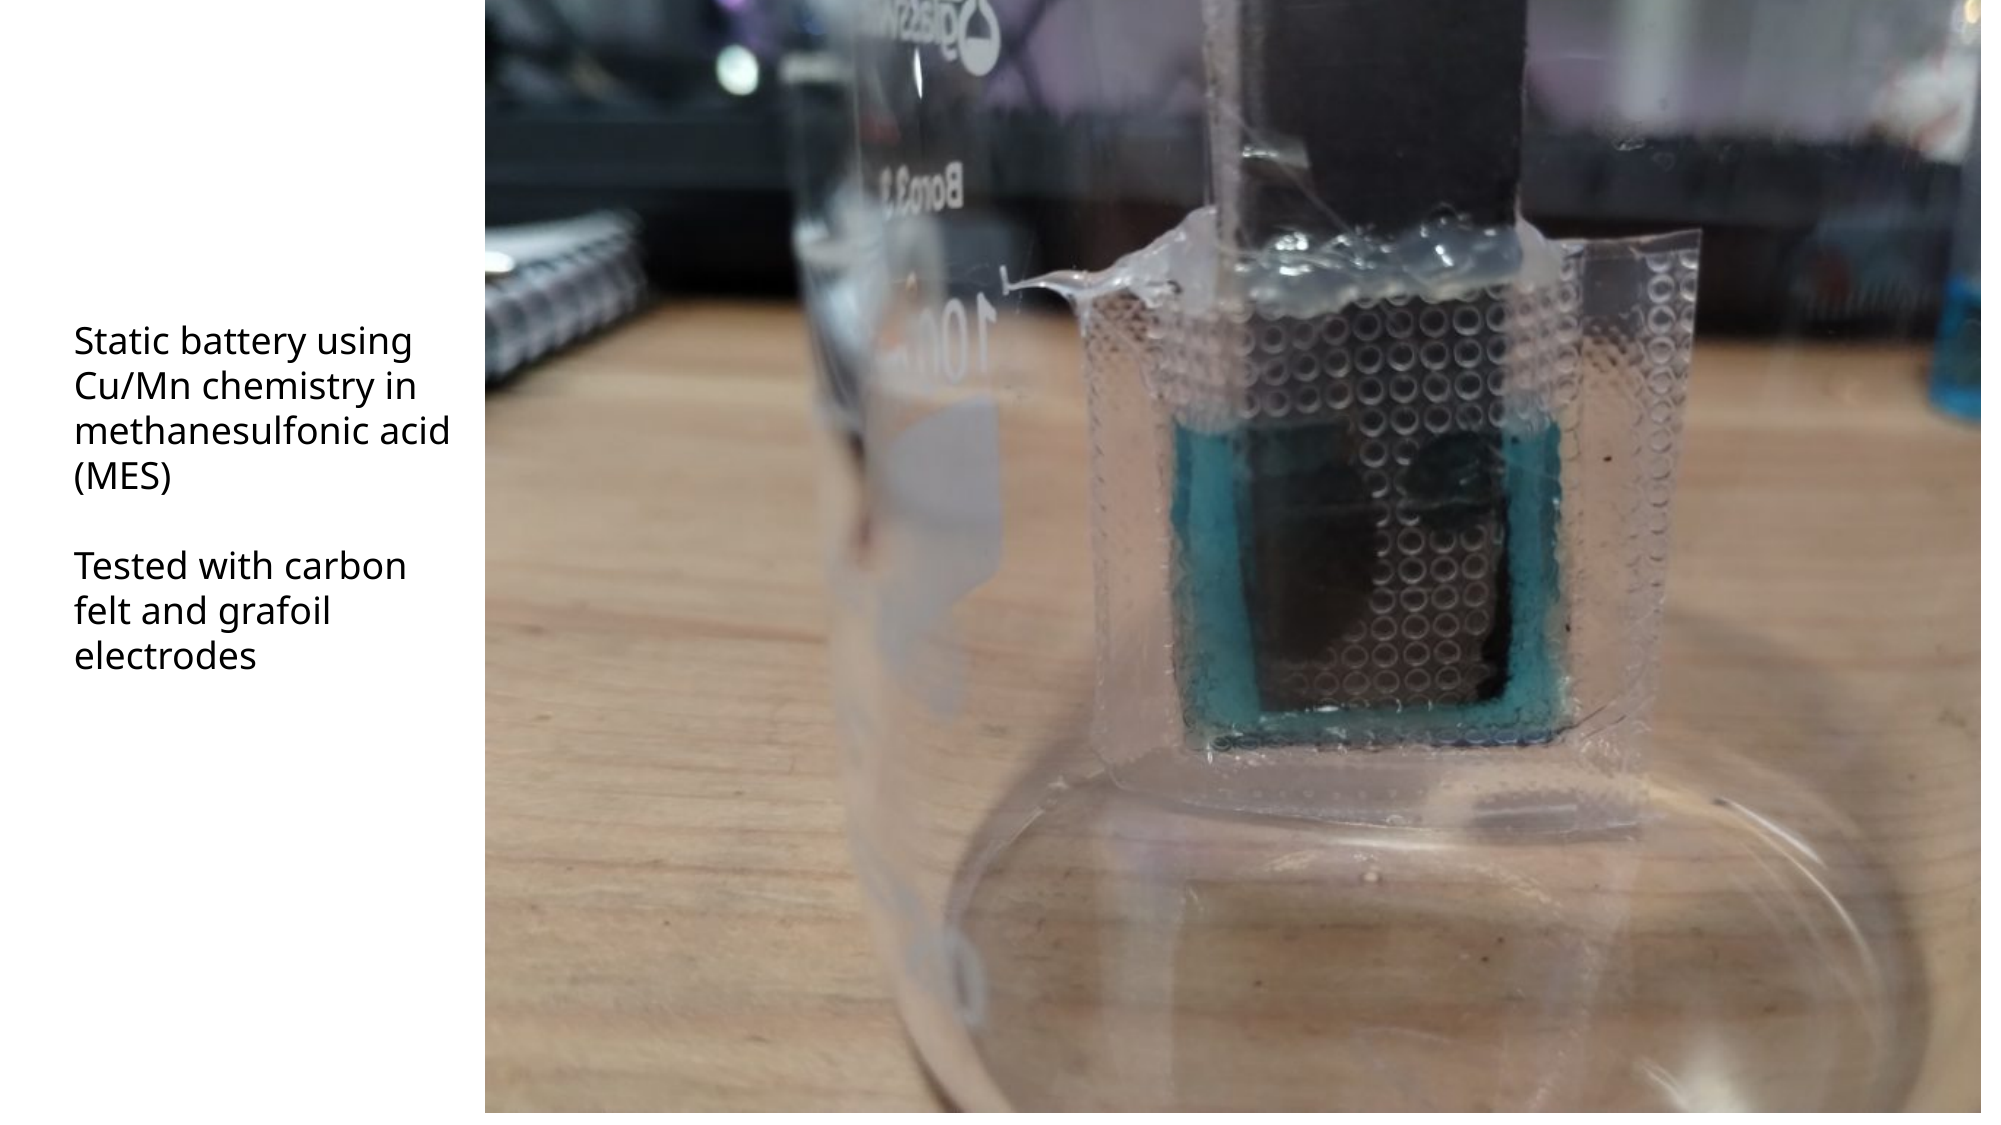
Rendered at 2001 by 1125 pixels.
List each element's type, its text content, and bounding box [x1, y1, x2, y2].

text_box Static battery using Cu/Mn chemistry in methanesulfonic acid (MES) Tested with carbon felt and grafoil electrodes [59, 310, 467, 685]
picture [485, 0, 1981, 1113]
